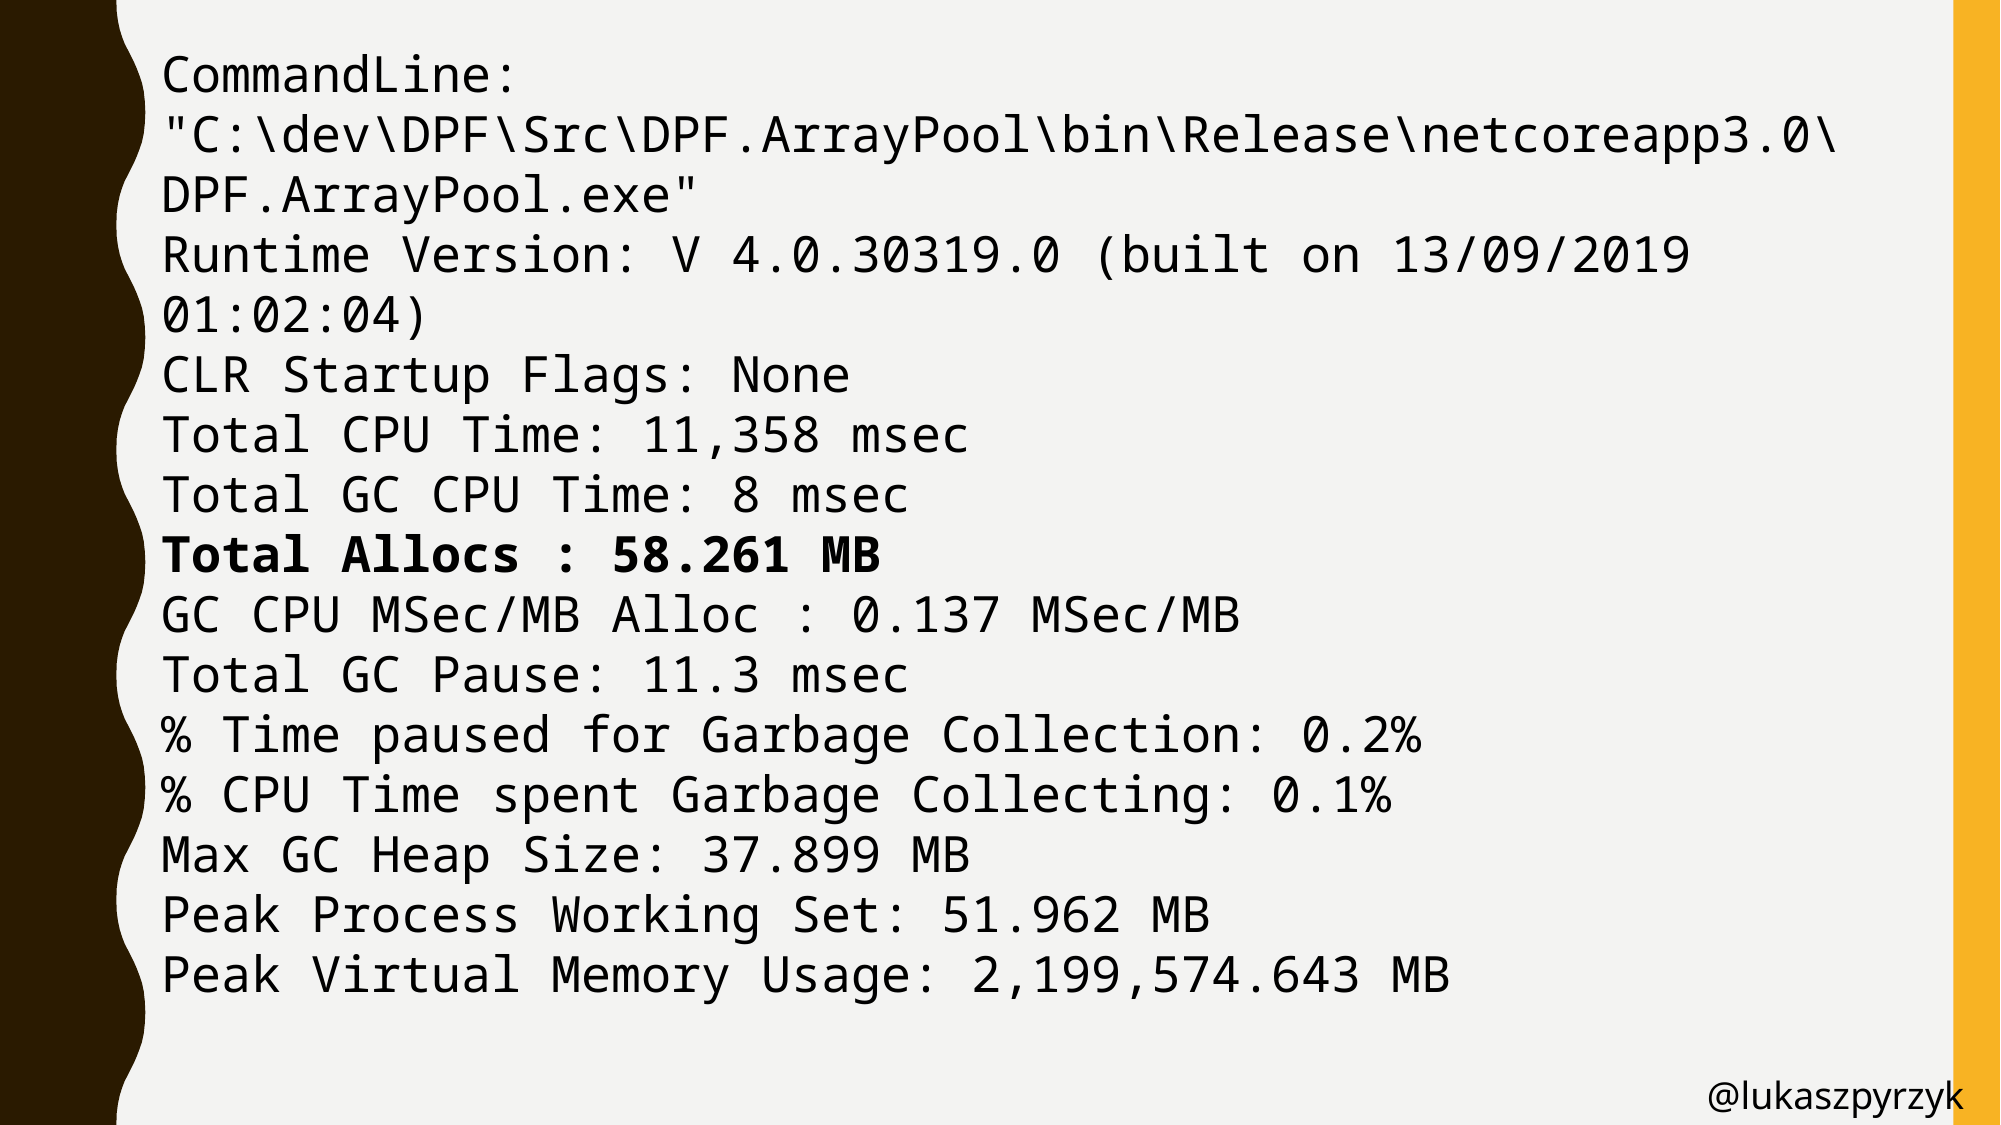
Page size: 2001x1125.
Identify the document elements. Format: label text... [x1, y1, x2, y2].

list CommandLine: "C:\dev\DPF\Src\DPF.ArrayPool\bin\Release\netcoreapp3.0\DPF.ArrayPool.exe" Runtime Version: V 4.0.30319.0 (built on 13/09/2019 01:02:04) CLR Startup Flags: None Total CPU Time: 11,358 msec Total GC CPU Time: 8 msec Total Allocs : 58.261 MB GC CPU MSec/MB Alloc : 0.137 MSec/MB Total GC Pause: 11.3 msec % Time paused for Garbage Collection: 0.2% % CPU Time spent Garbage Collecting: 0.1% Max GC Heap Size: 37.899 MB Peak Process Working Set: 51.962 MB Peak Virtual Memory Usage: 2,199,574.643 MB [146, 0, 1947, 1010]
text_box @lukaszpyrzyk [1692, 1064, 2000, 1125]
